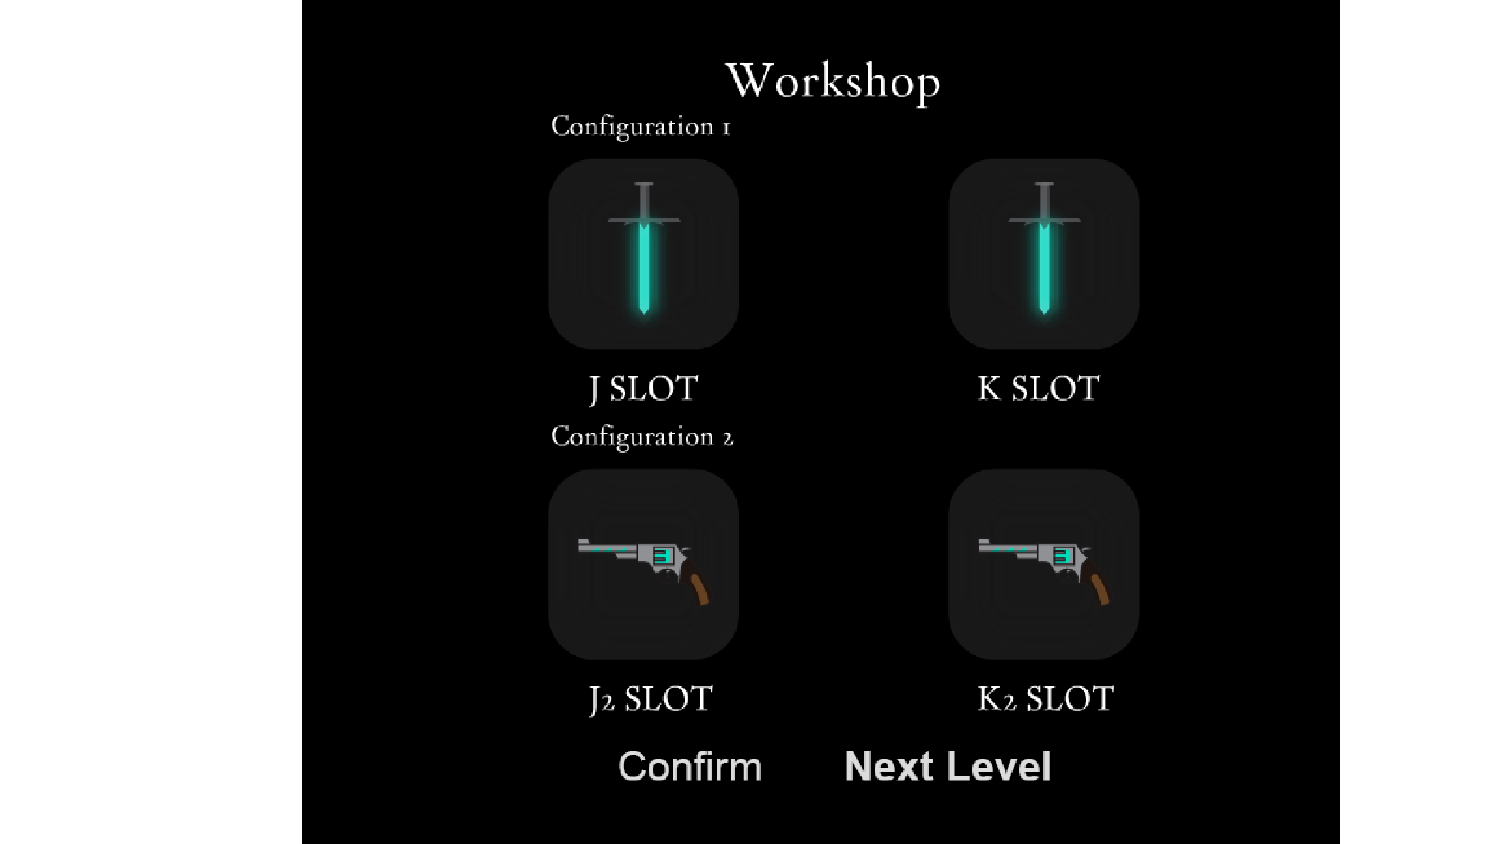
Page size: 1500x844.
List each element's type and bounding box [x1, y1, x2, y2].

picture [302, 0, 1341, 844]
